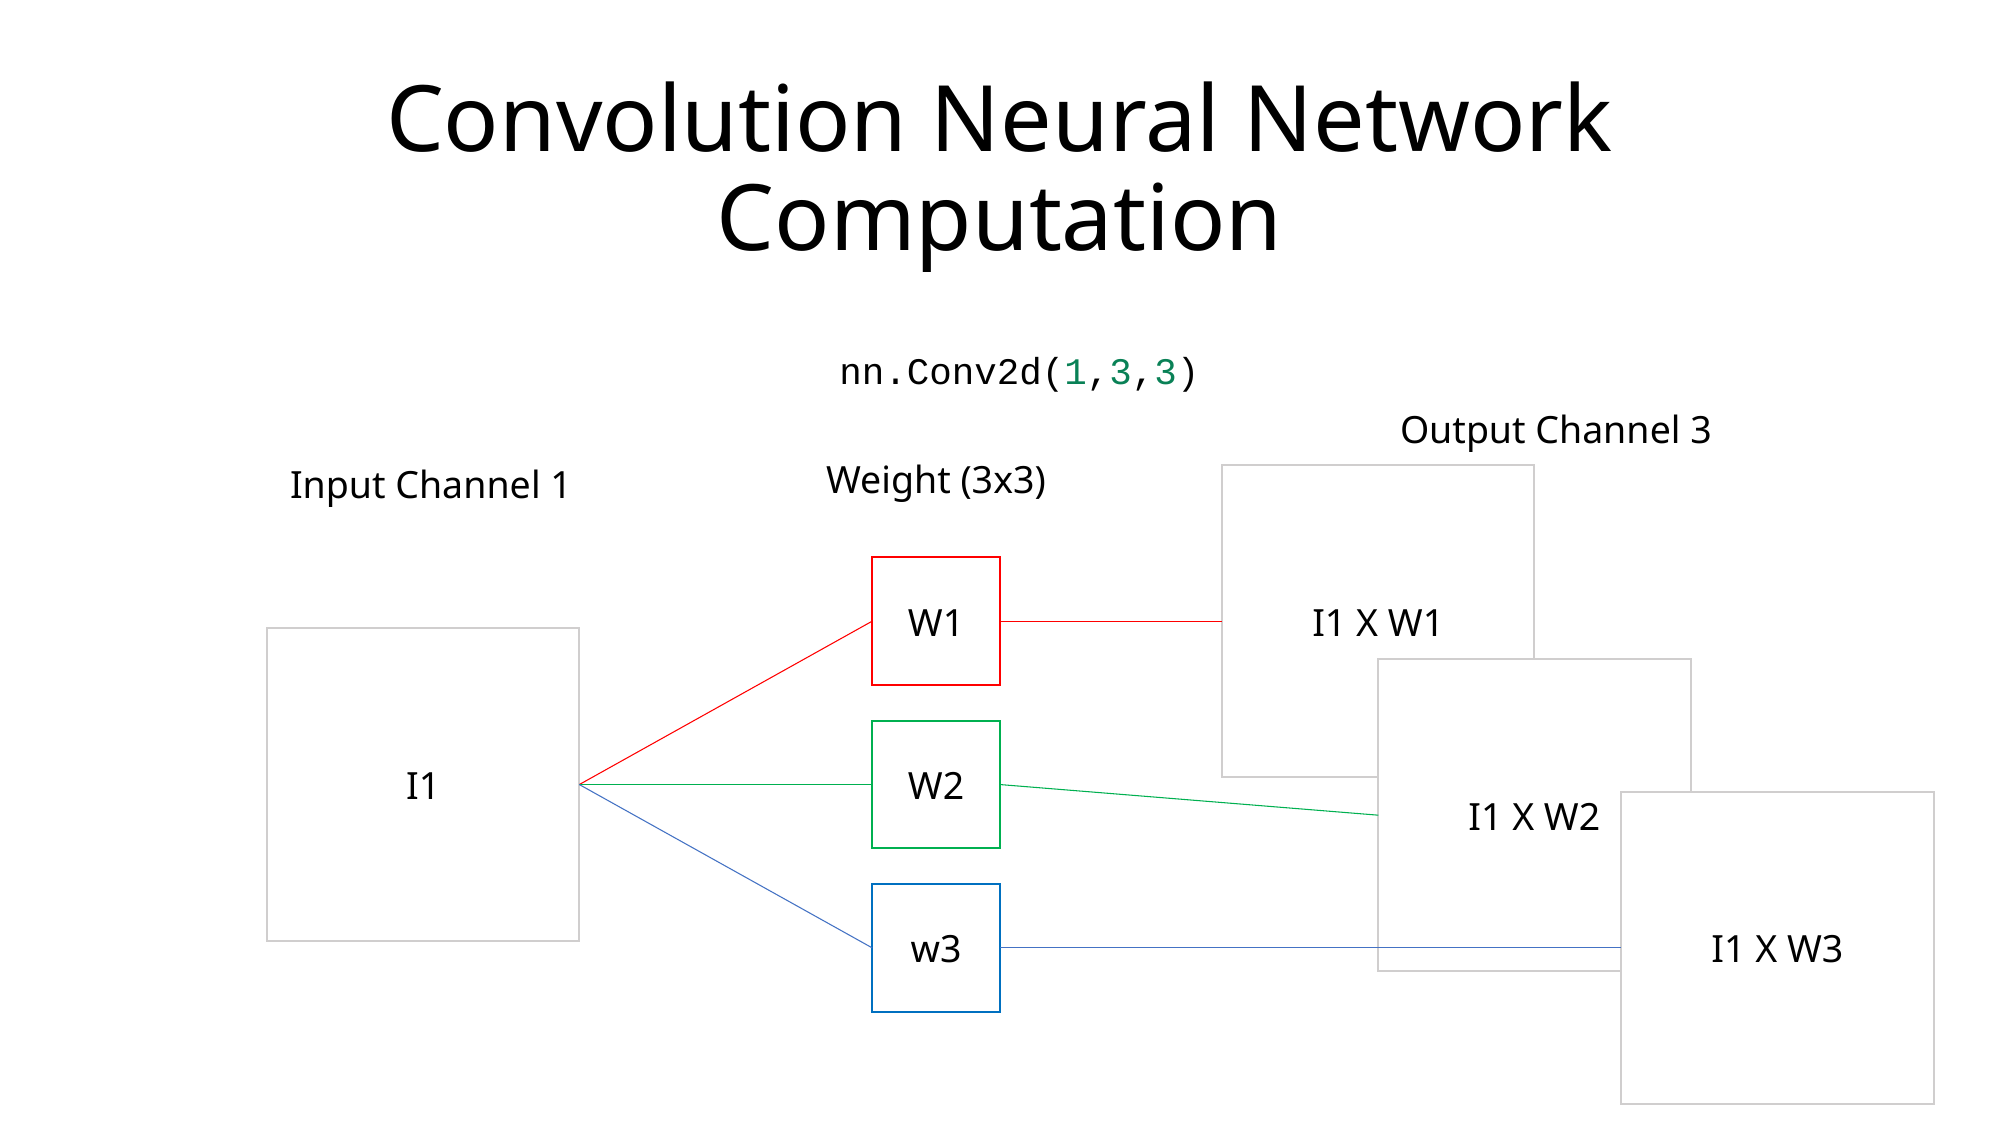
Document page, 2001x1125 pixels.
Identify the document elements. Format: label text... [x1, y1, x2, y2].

text_box W1 [871, 556, 1001, 686]
text_box Weight (3x3) [788, 448, 1084, 509]
text_box nn.Conv2d(1,3,3) [824, 339, 1825, 400]
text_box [579, 621, 873, 784]
text_box I1 X W1 [1221, 464, 1535, 778]
text_box I1 X W3 [1620, 791, 1935, 1105]
text_box I1 [266, 627, 579, 942]
text_box Input Channel 1 [275, 454, 620, 514]
text_box W2 [873, 720, 1001, 849]
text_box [999, 784, 1379, 816]
text_box Output Channel 3 [1352, 399, 1760, 459]
text_box I1 X W2 [1377, 658, 1692, 947]
text_box I1 X W2 [1377, 948, 1620, 972]
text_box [579, 784, 873, 948]
text_box w3 [871, 883, 1001, 1013]
text_box Convolution Neural Network Computation [137, 62, 1863, 280]
